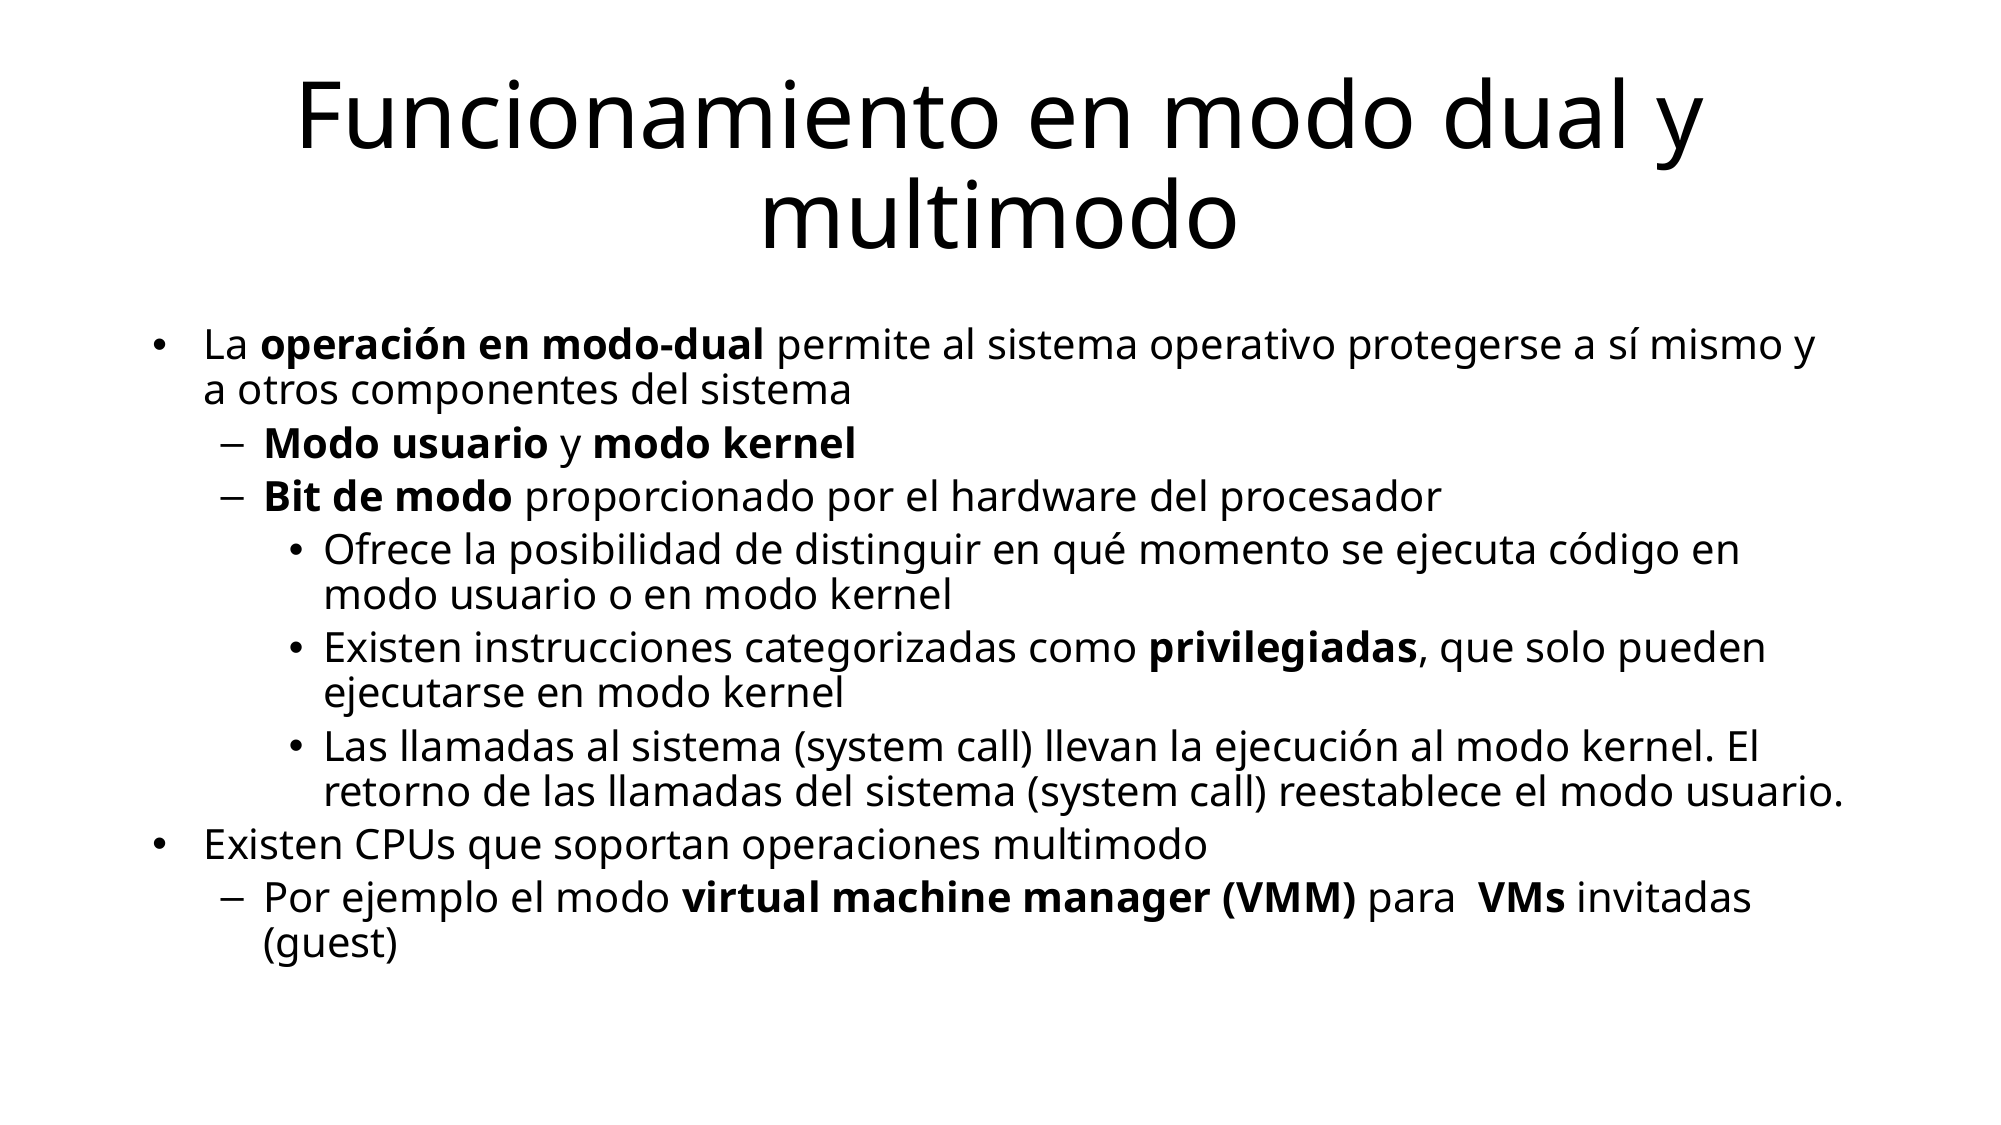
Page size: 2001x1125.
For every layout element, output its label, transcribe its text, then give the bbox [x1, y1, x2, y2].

title Funcionamiento en modo dual y multimodo [137, 59, 1863, 278]
list La operación en modo-dual permite al sistema operativo protegerse a sí mismo y a otros componentes del sistema Modo usuario y modo kernel Bit de modo proporcionado por el hardware del procesador Ofrece la posibilidad de distinguir en qué momento se ejecuta código en modo usuario o en modo kernel Existen instrucciones categorizadas como privilegiadas, que solo pueden ejecutarse en modo kernel Las llamadas al sistema (system call) llevan la ejecución al modo kernel. El retorno de las llamadas del sistema (system call) reestablece el modo usuario. Existen CPUs que soportan operaciones multimodo Por ejemplo el modo virtual machine manager (VMM) para VMs invitadas (guest) [137, 316, 1863, 1014]
